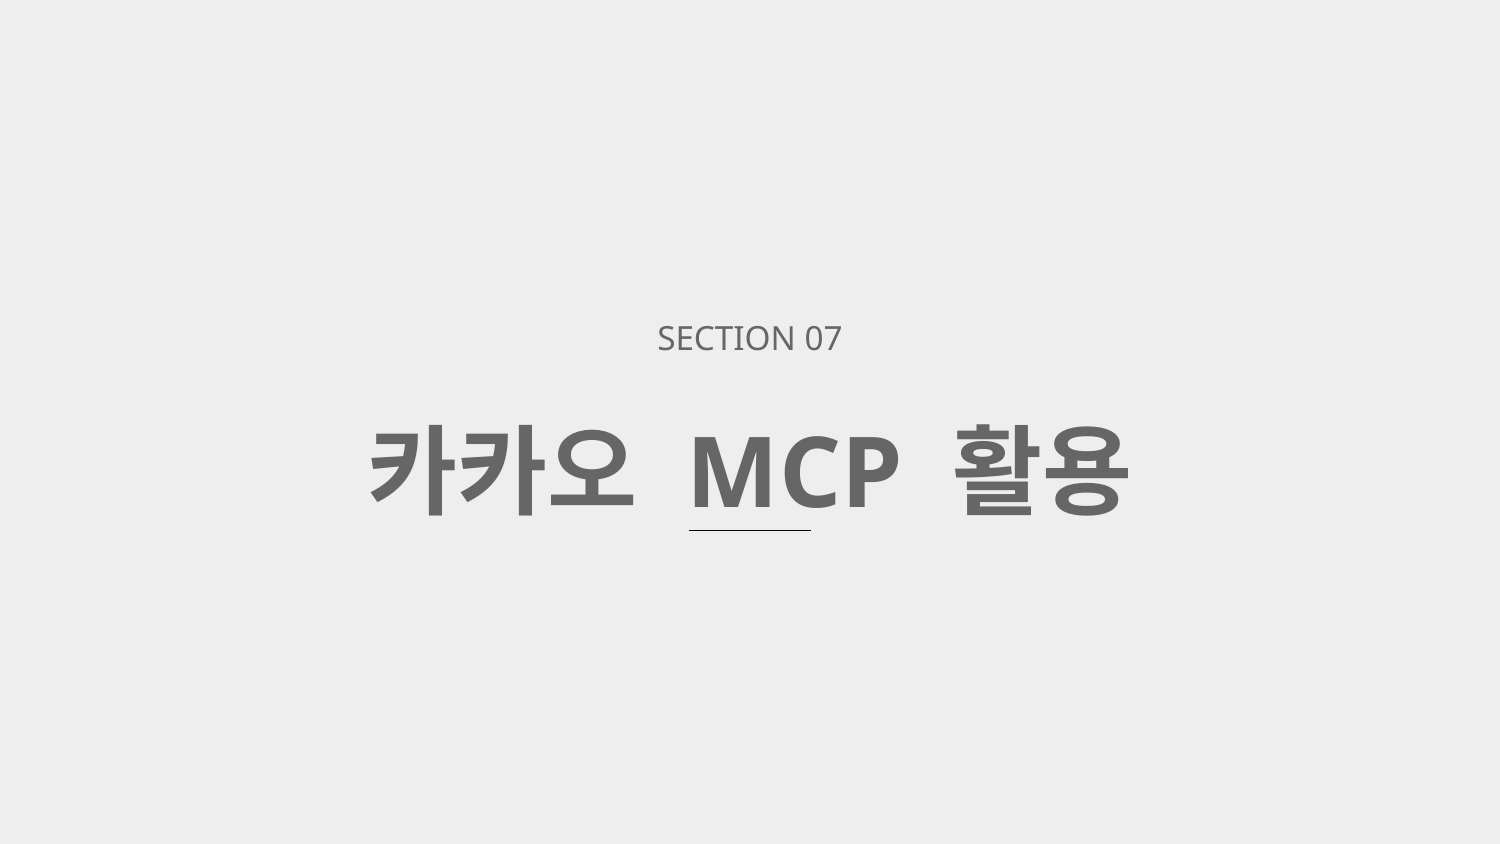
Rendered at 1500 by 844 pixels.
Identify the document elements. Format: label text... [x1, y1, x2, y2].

text_box SECTION 07 [599, 304, 901, 357]
text_box 카카오 MCP 활용 [244, 362, 1256, 527]
